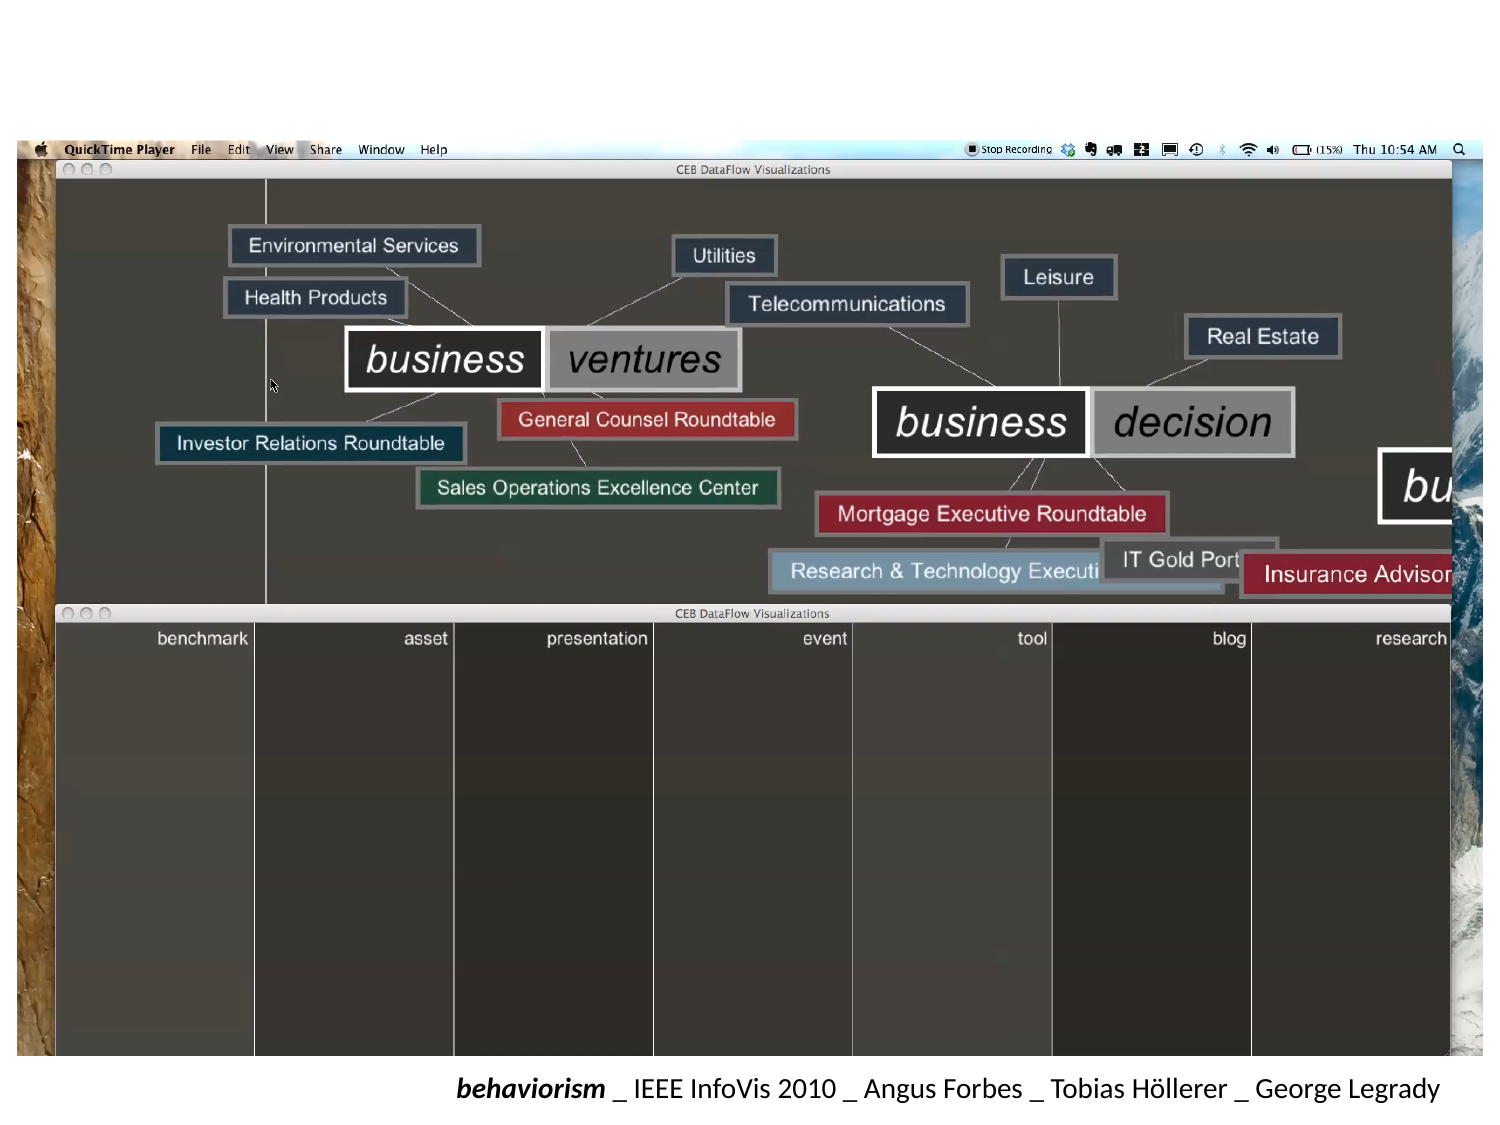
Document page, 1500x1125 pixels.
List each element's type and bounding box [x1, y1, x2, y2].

list [16, 139, 1484, 1057]
